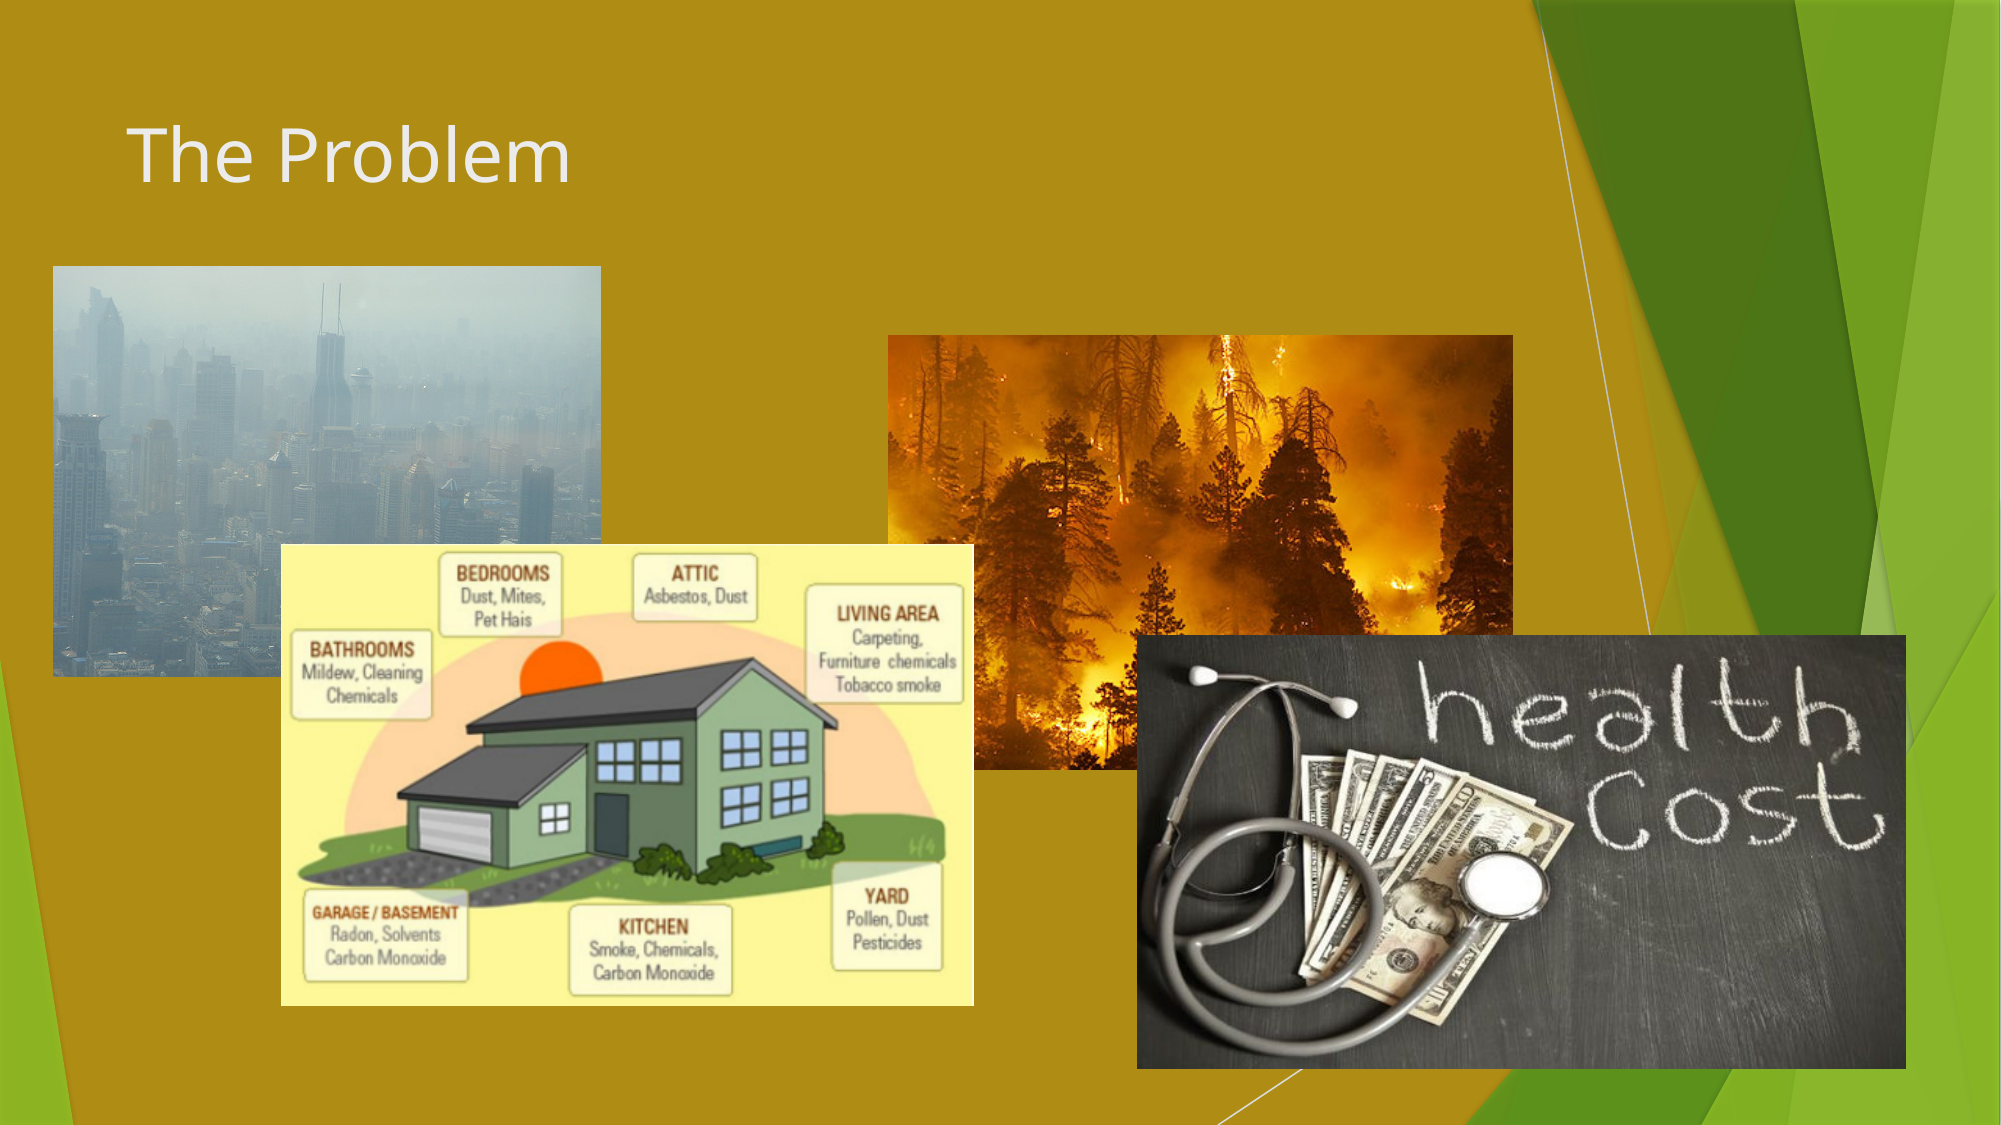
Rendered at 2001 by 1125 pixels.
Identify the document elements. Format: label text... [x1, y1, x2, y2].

picture [52, 266, 1907, 1069]
title The Problem [111, 99, 1522, 317]
